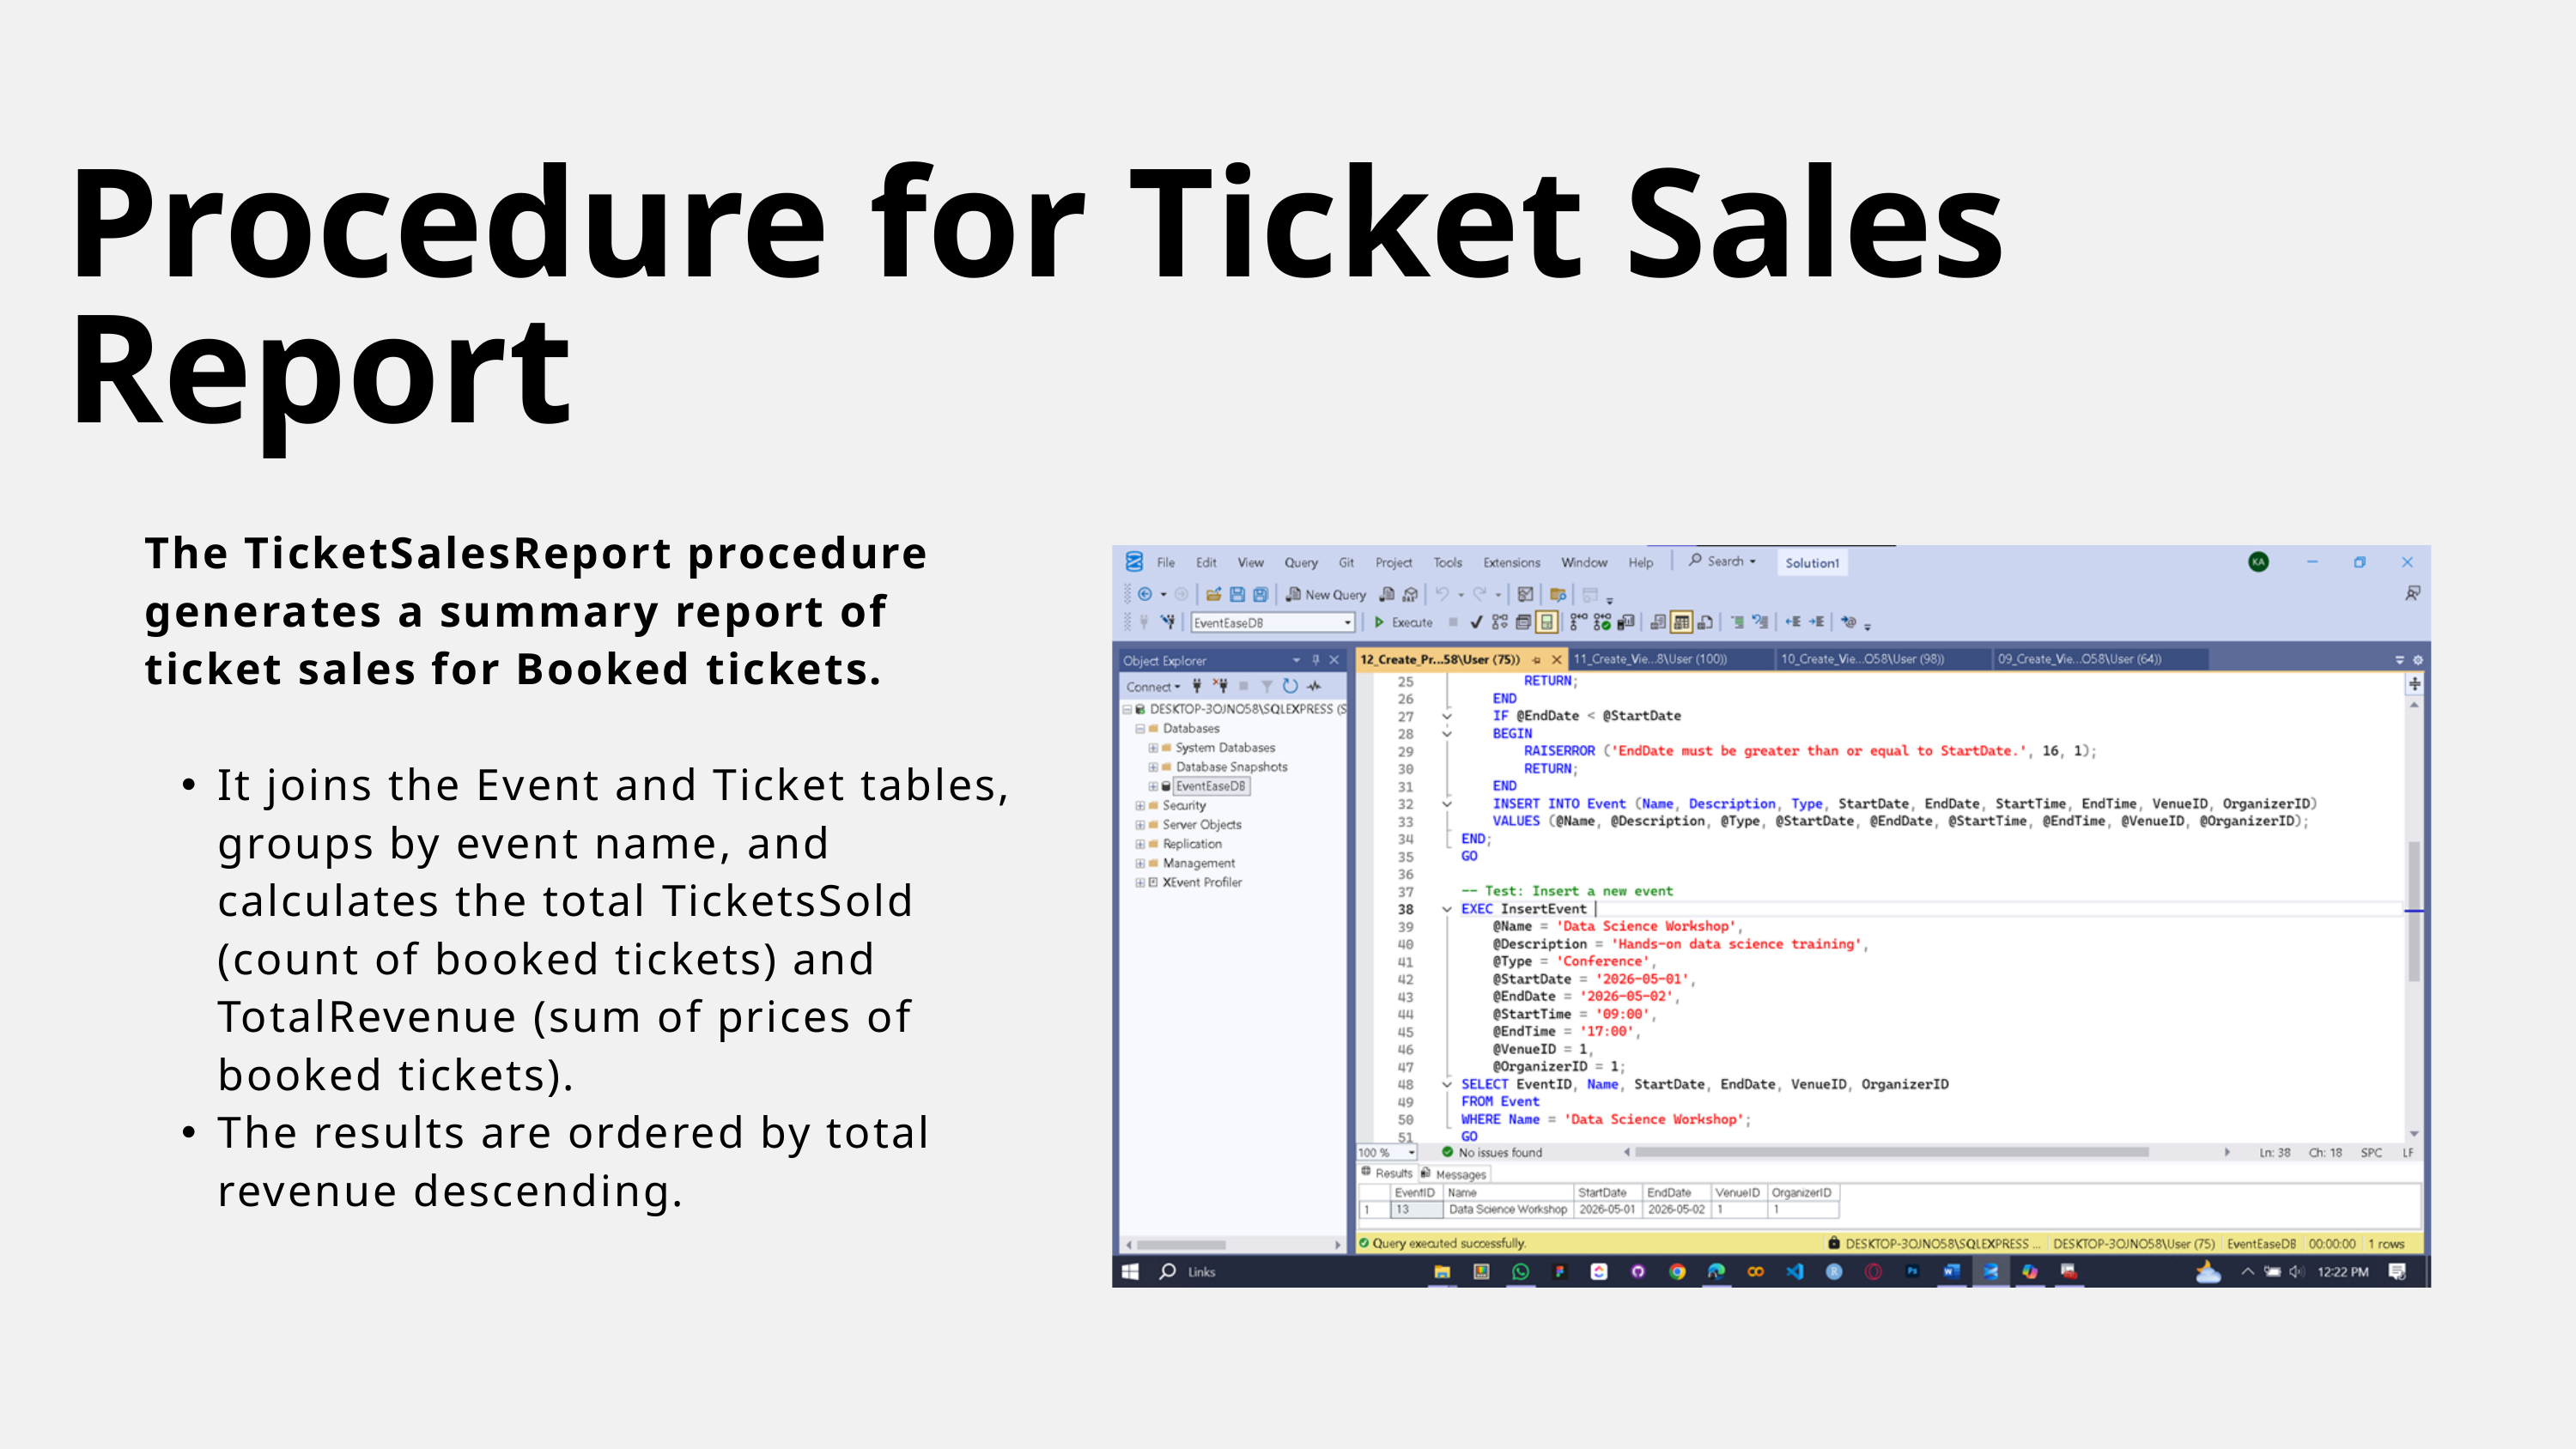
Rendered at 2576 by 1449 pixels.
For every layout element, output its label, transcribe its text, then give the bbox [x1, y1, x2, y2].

text_box Procedure for Ticket Sales Report [64, 161, 2533, 599]
text_box The TicketSalesReport procedure generates a summary report of ticket sales for Booked tickets. It joins the Event and Ticket tables, groups by event name, and calculates the total TicketsSold (count of booked tickets) and TotalRevenue (sum of prices of booked tickets). The results are ordered by total revenue descending. [144, 519, 1024, 1273]
text_box [1112, 599, 2432, 1288]
